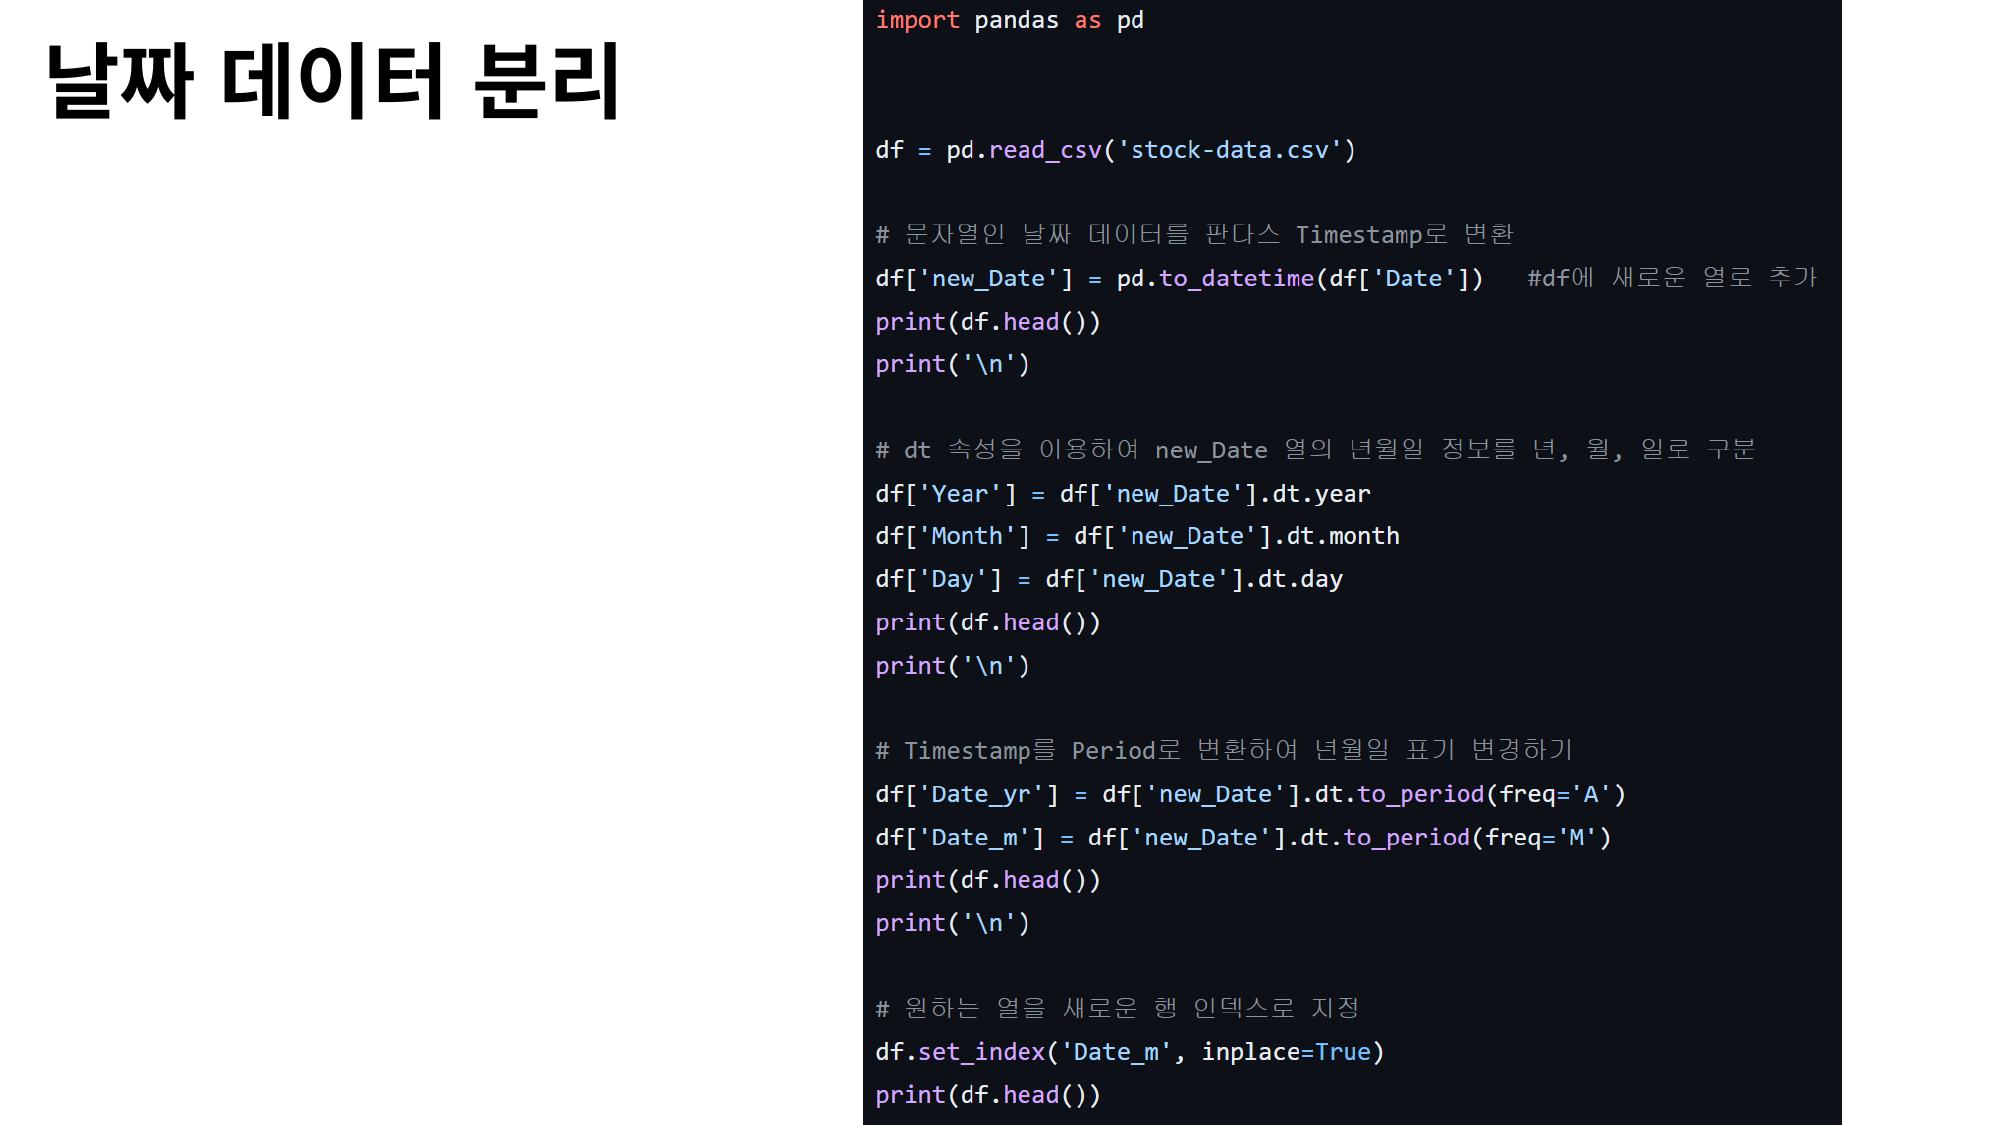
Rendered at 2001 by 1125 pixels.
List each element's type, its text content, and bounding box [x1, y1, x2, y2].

picture [863, 0, 1842, 1125]
text_box 날짜 데이터 분리 [28, 22, 641, 137]
